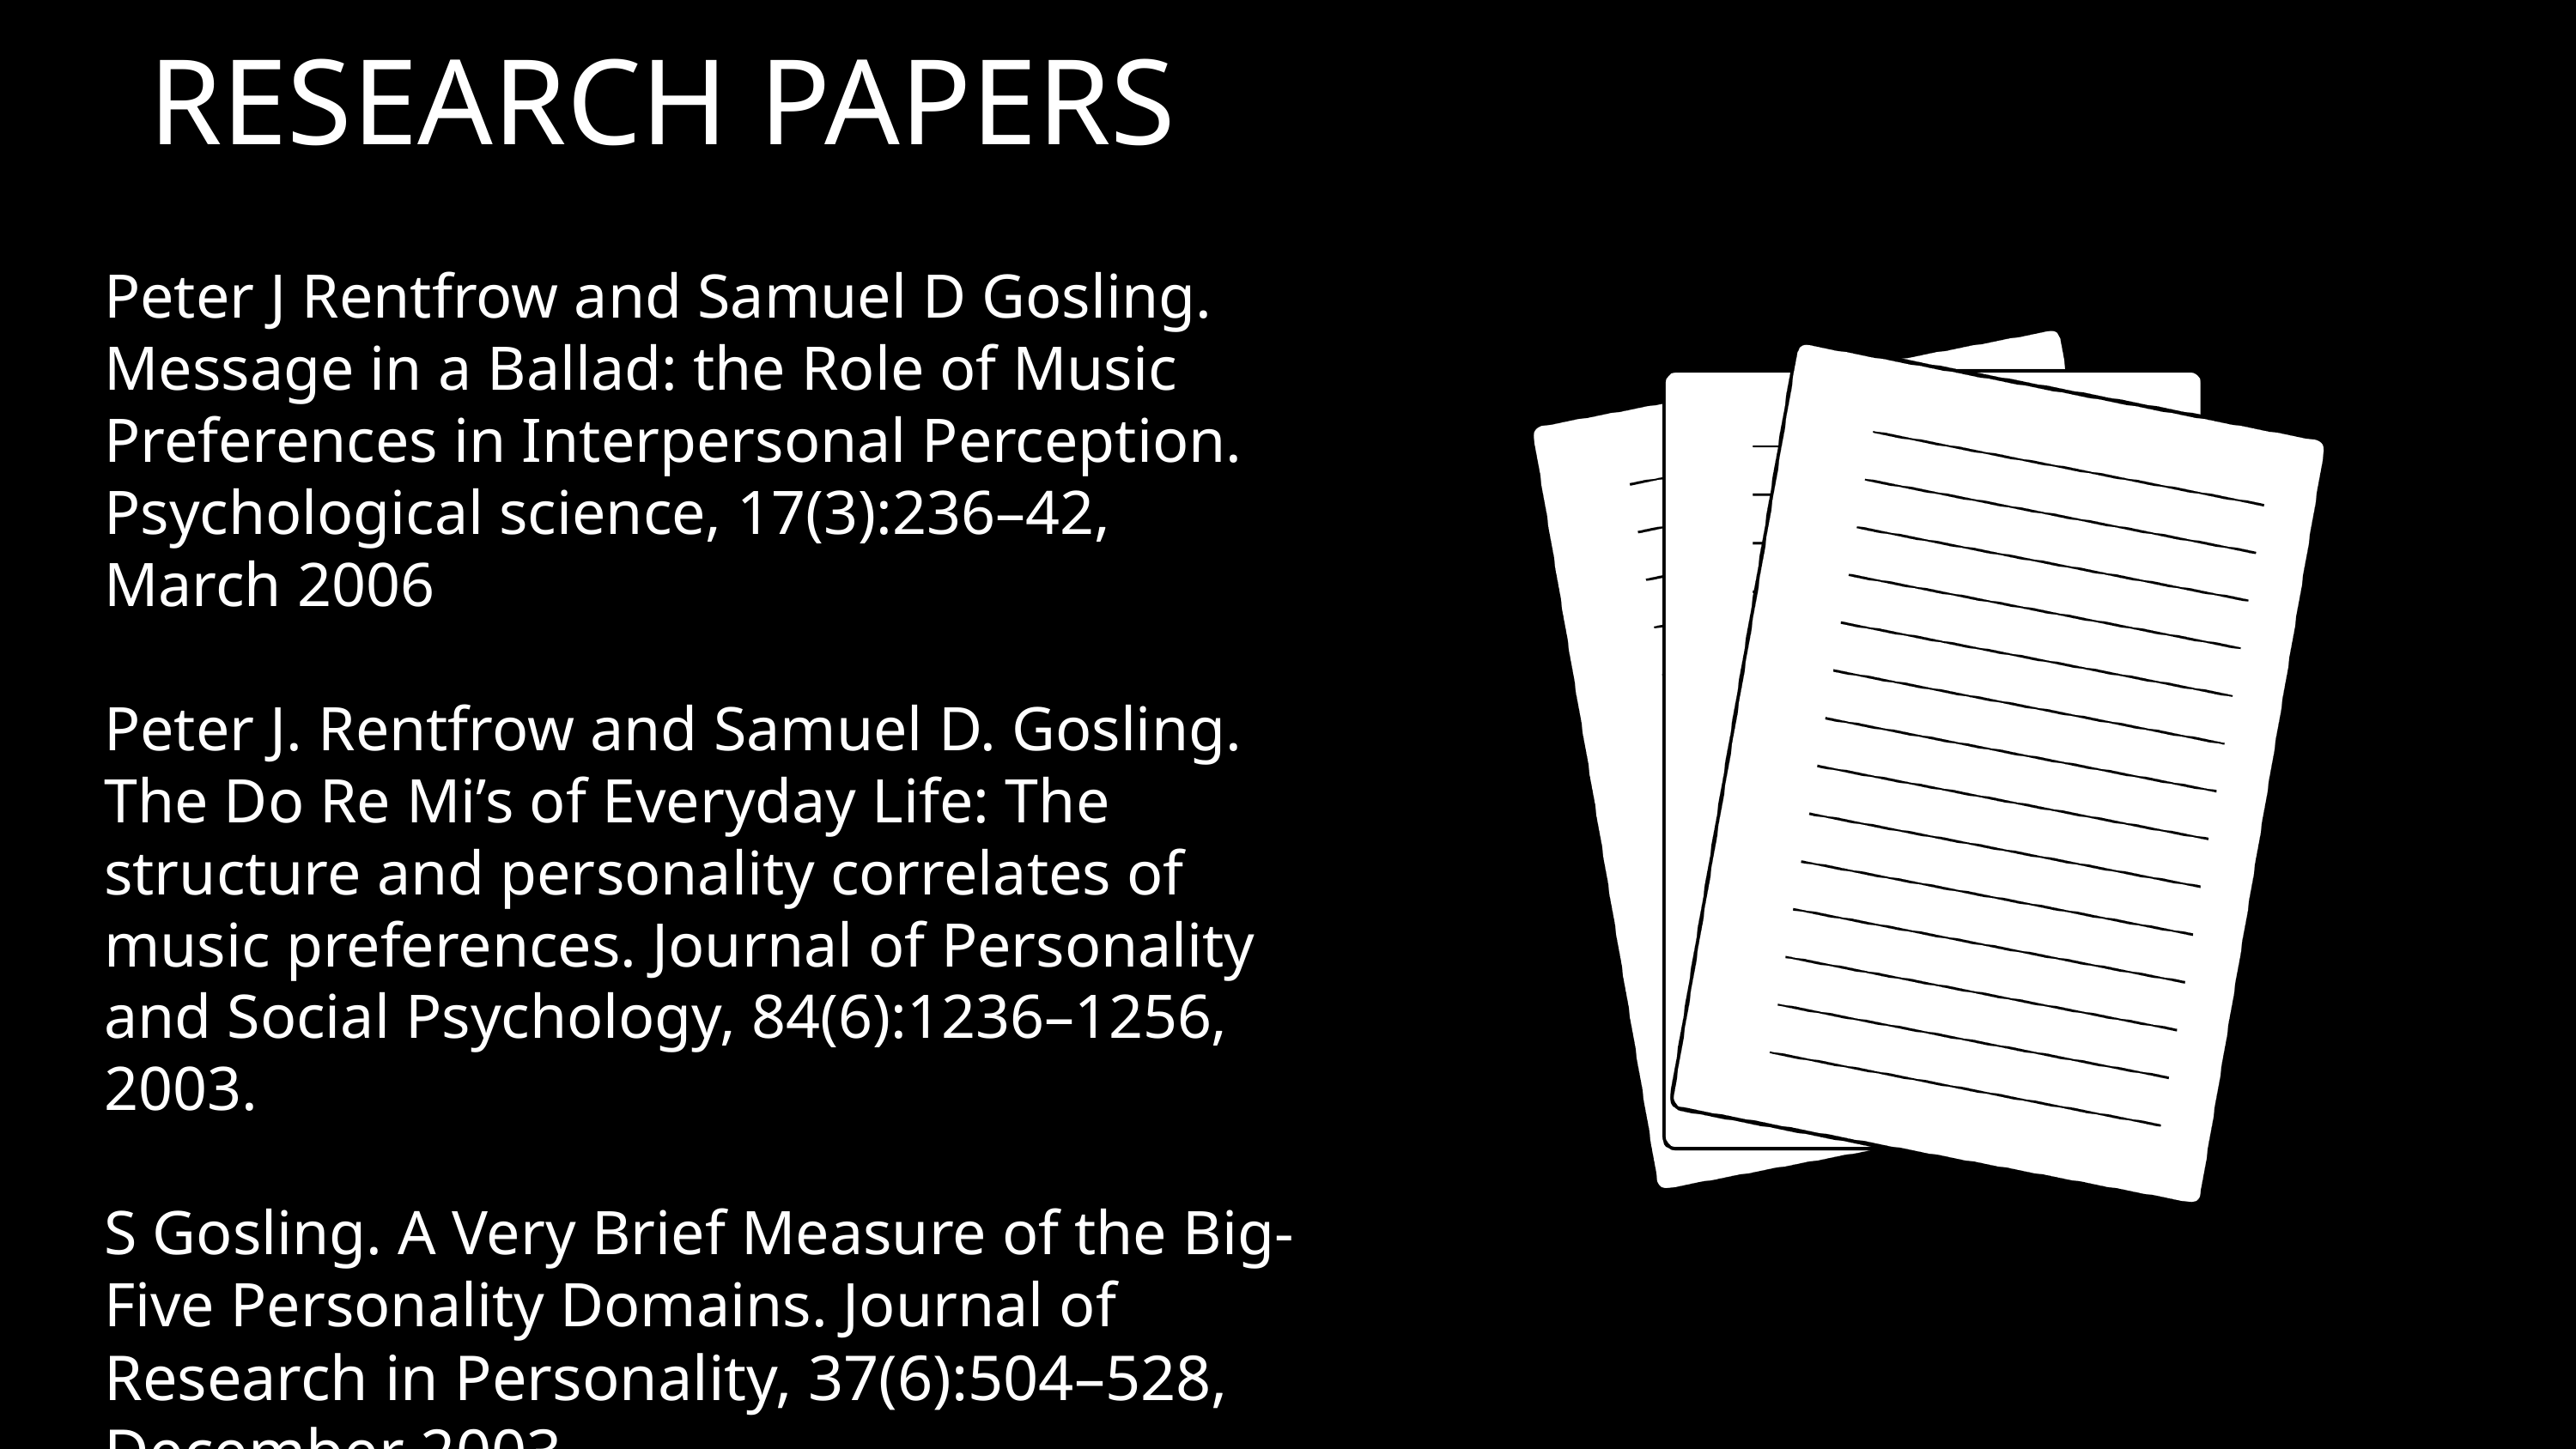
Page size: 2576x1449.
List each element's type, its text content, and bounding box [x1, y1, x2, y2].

text_box Peter J Rentfrow and Samuel D Gosling. Message in a Ballad: the Role of Music Preferences in Interpersonal Perception. Psychological science, 17(3):236–42, March 2006 Peter J. Rentfrow and Samuel D. Gosling. The Do Re Mi’s of Everyday Life: The structure and personality correlates of music preferences. Journal of Personality and Social Psychology, 84(6):1236–1256, 2003. S Gosling. A Very Brief Measure of the Big-Five Personality Domains. Journal of Research in Personality, 37(6):504–528, December 2003. [104, 258, 1309, 1449]
text_box [1528, 324, 2330, 1208]
text_box RESEARCH PAPERS [71, 27, 1254, 169]
